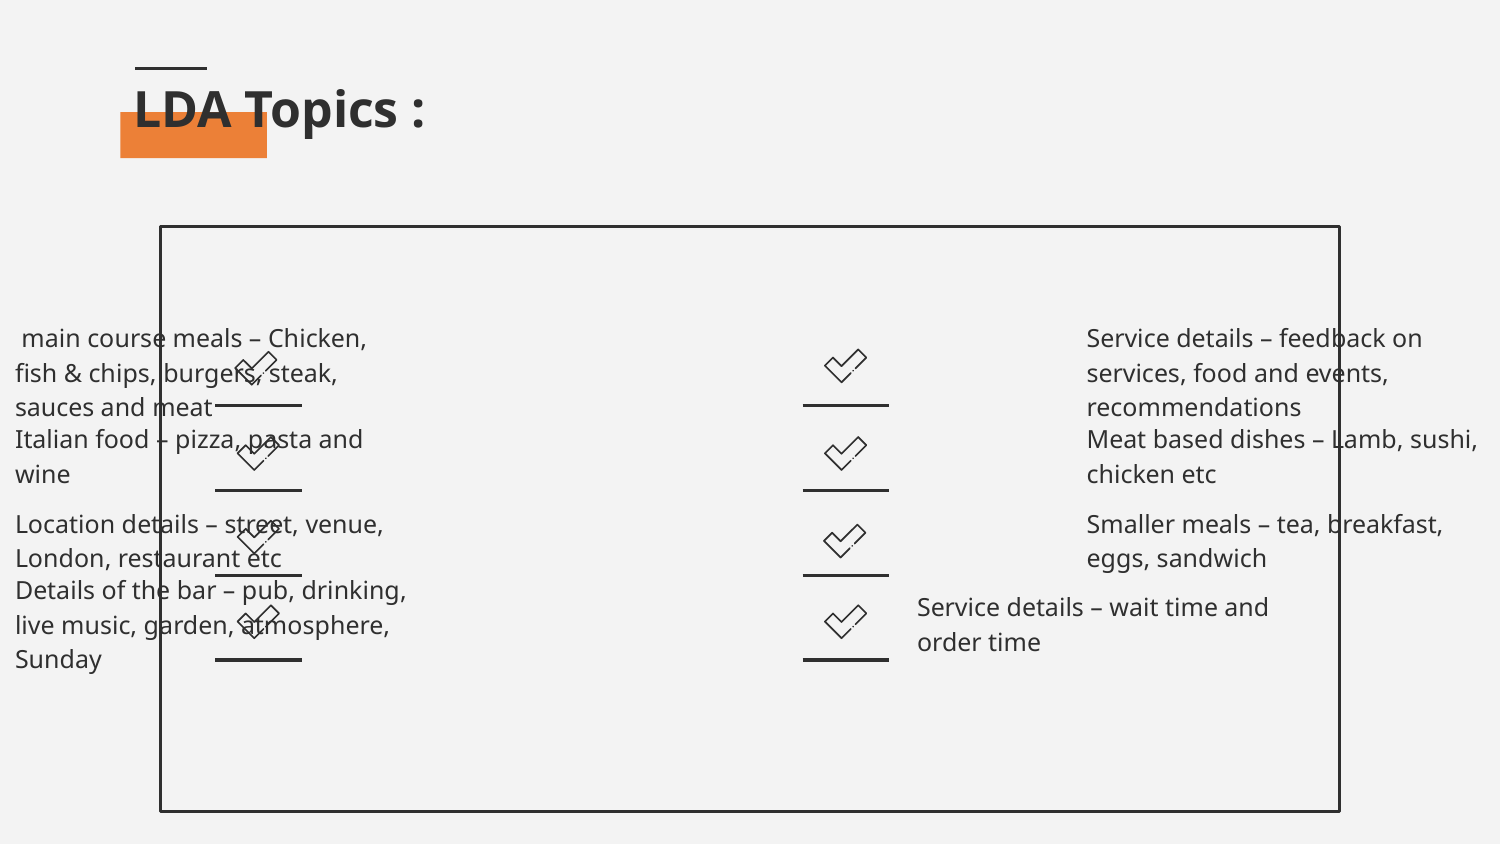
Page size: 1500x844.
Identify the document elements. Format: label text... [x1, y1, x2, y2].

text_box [823, 604, 868, 640]
text_box Service details – wait time and order time [902, 595, 1331, 648]
subtitle Details of the bar – pub, drinking, live music, garden, atmosphere, Sunday [306, 595, 429, 649]
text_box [802, 405, 890, 661]
text_box [160, 226, 1340, 812]
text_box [823, 348, 868, 384]
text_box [215, 405, 302, 661]
subtitle Location details – street, venue, London, restaurant etc [306, 512, 429, 565]
subtitle Smaller meals – tea, breakfast, eggs, sandwich [1071, 512, 1500, 565]
title LDA Topics : [118, 62, 447, 219]
subtitle Italian food – pizza, pasta and wine [306, 427, 429, 480]
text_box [236, 604, 281, 640]
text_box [822, 523, 867, 559]
subtitle main course meals – Chicken, fish & chips, burgers, steak, sauces and meat [0, 343, 429, 397]
subtitle Italian food – pizza, pasta and wine [0, 427, 209, 480]
subtitle Service details – feedback on services, food and events, recommendations [1071, 343, 1500, 397]
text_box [236, 519, 281, 555]
subtitle Meat based dishes – Lamb, sushi, chicken etc [1071, 427, 1500, 480]
subtitle Details of the bar – pub, drinking, live music, garden, atmosphere, Sunday [0, 595, 209, 649]
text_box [823, 435, 868, 472]
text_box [236, 435, 281, 472]
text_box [234, 350, 278, 386]
subtitle Location details – street, venue, London, restaurant etc [0, 512, 209, 565]
